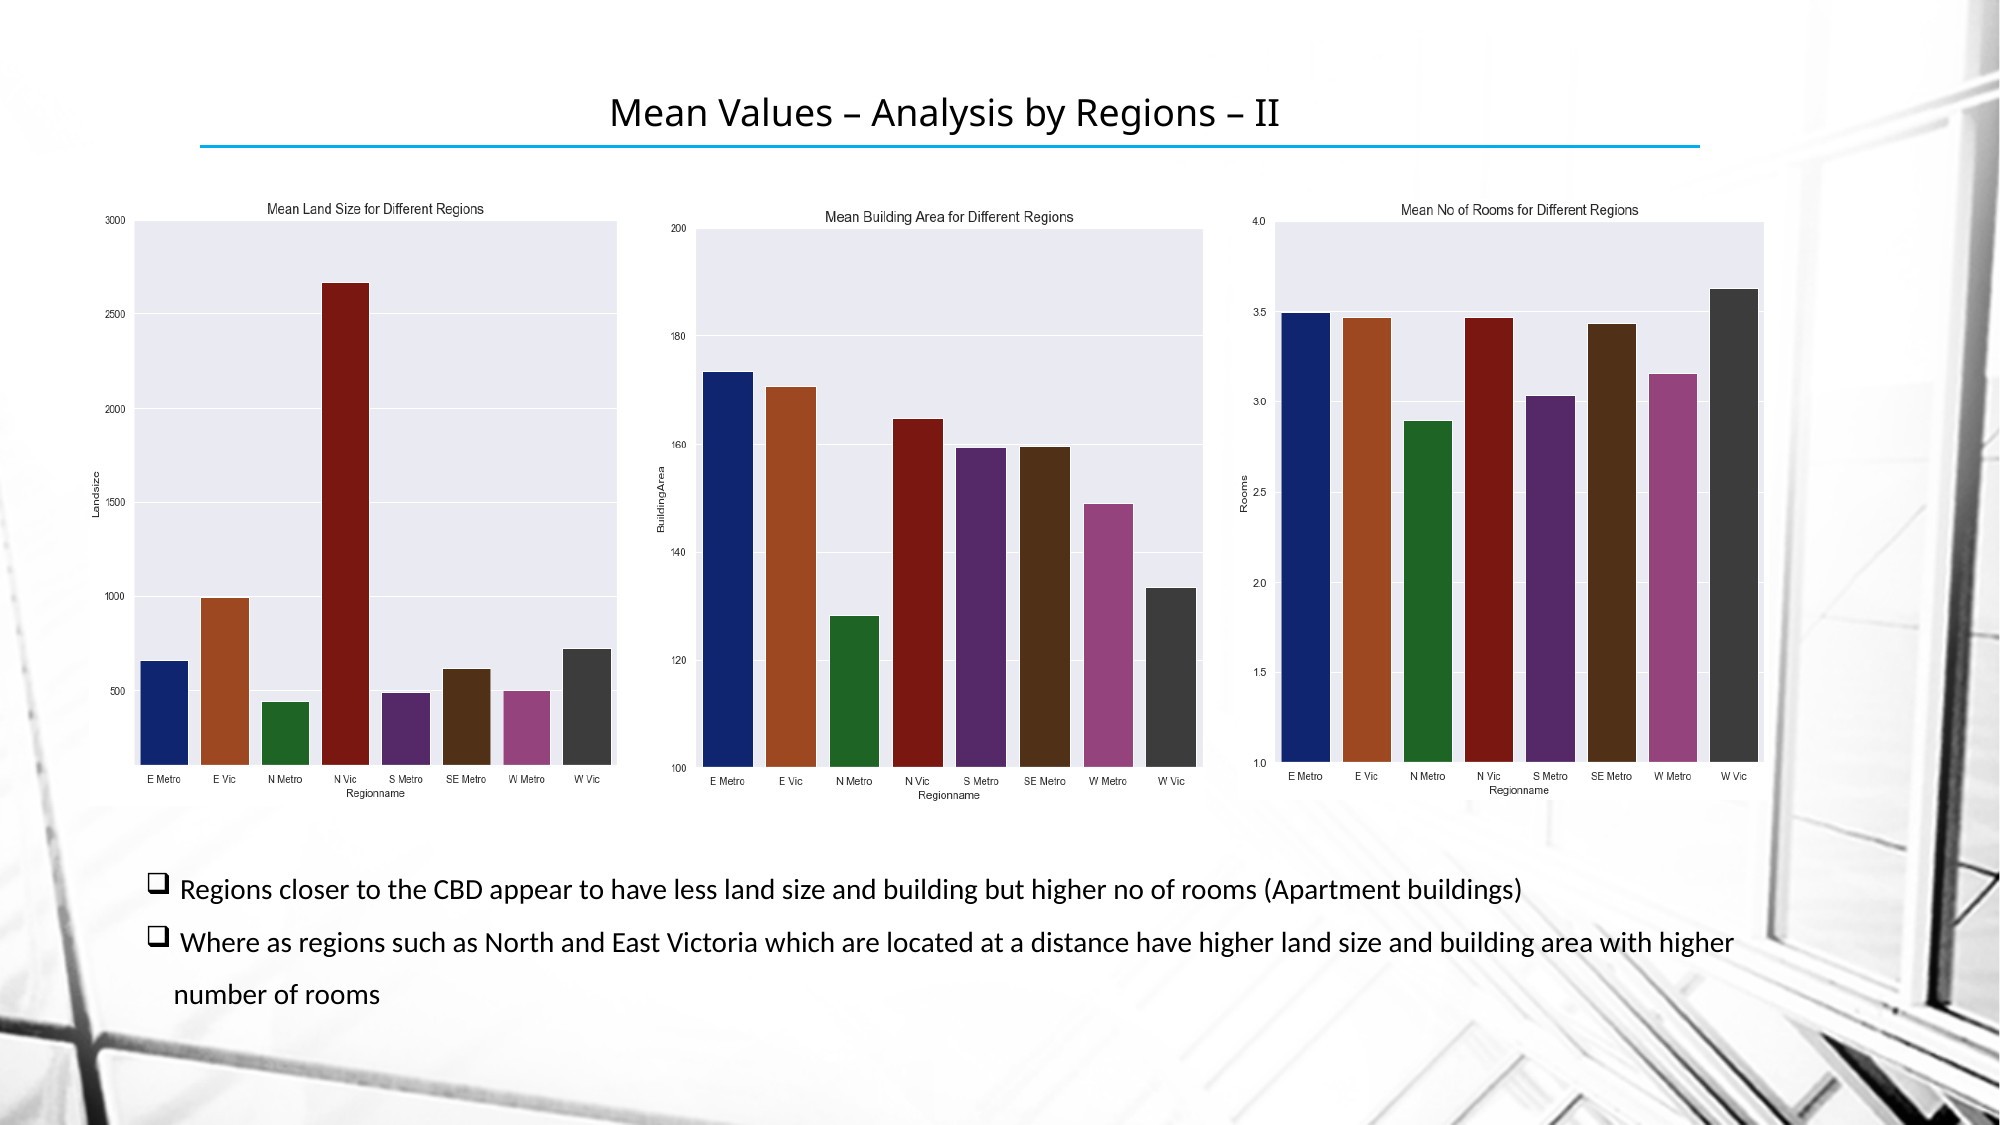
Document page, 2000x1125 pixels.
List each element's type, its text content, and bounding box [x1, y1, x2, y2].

picture [0, 0, 2000, 1125]
text_box Regions closer to the CBD appear to have less land size and building but higher no of rooms (Apartment buildings) Where as regions such as North and East Victoria which are located at a distance have higher land size and building area with higher number of rooms [130, 845, 1769, 1018]
title Mean Values – Analysis by Regions – II [237, 66, 1663, 142]
